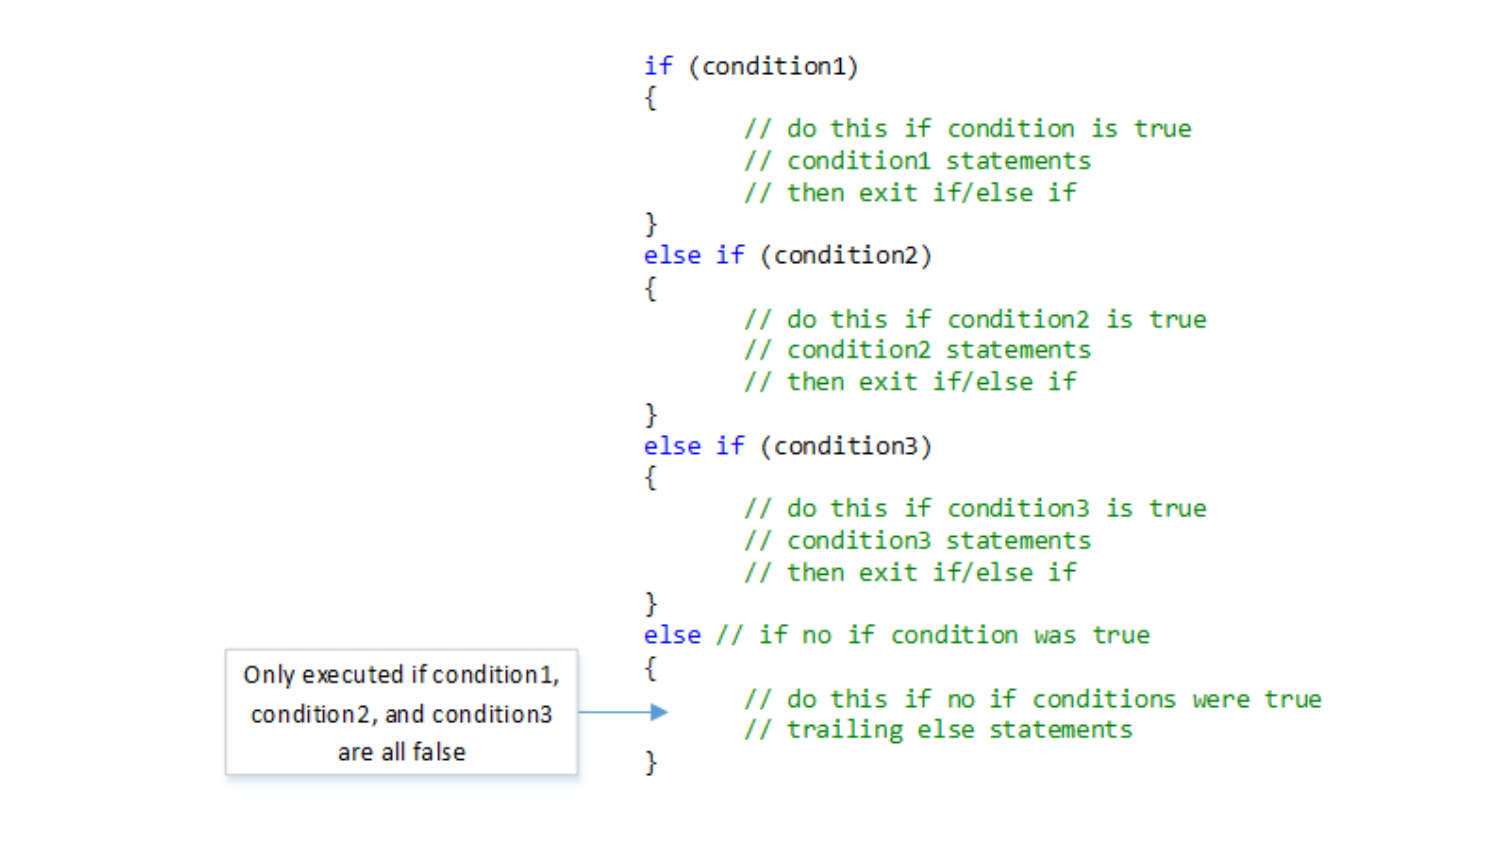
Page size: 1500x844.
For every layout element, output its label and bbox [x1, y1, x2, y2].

picture [173, 24, 1358, 844]
